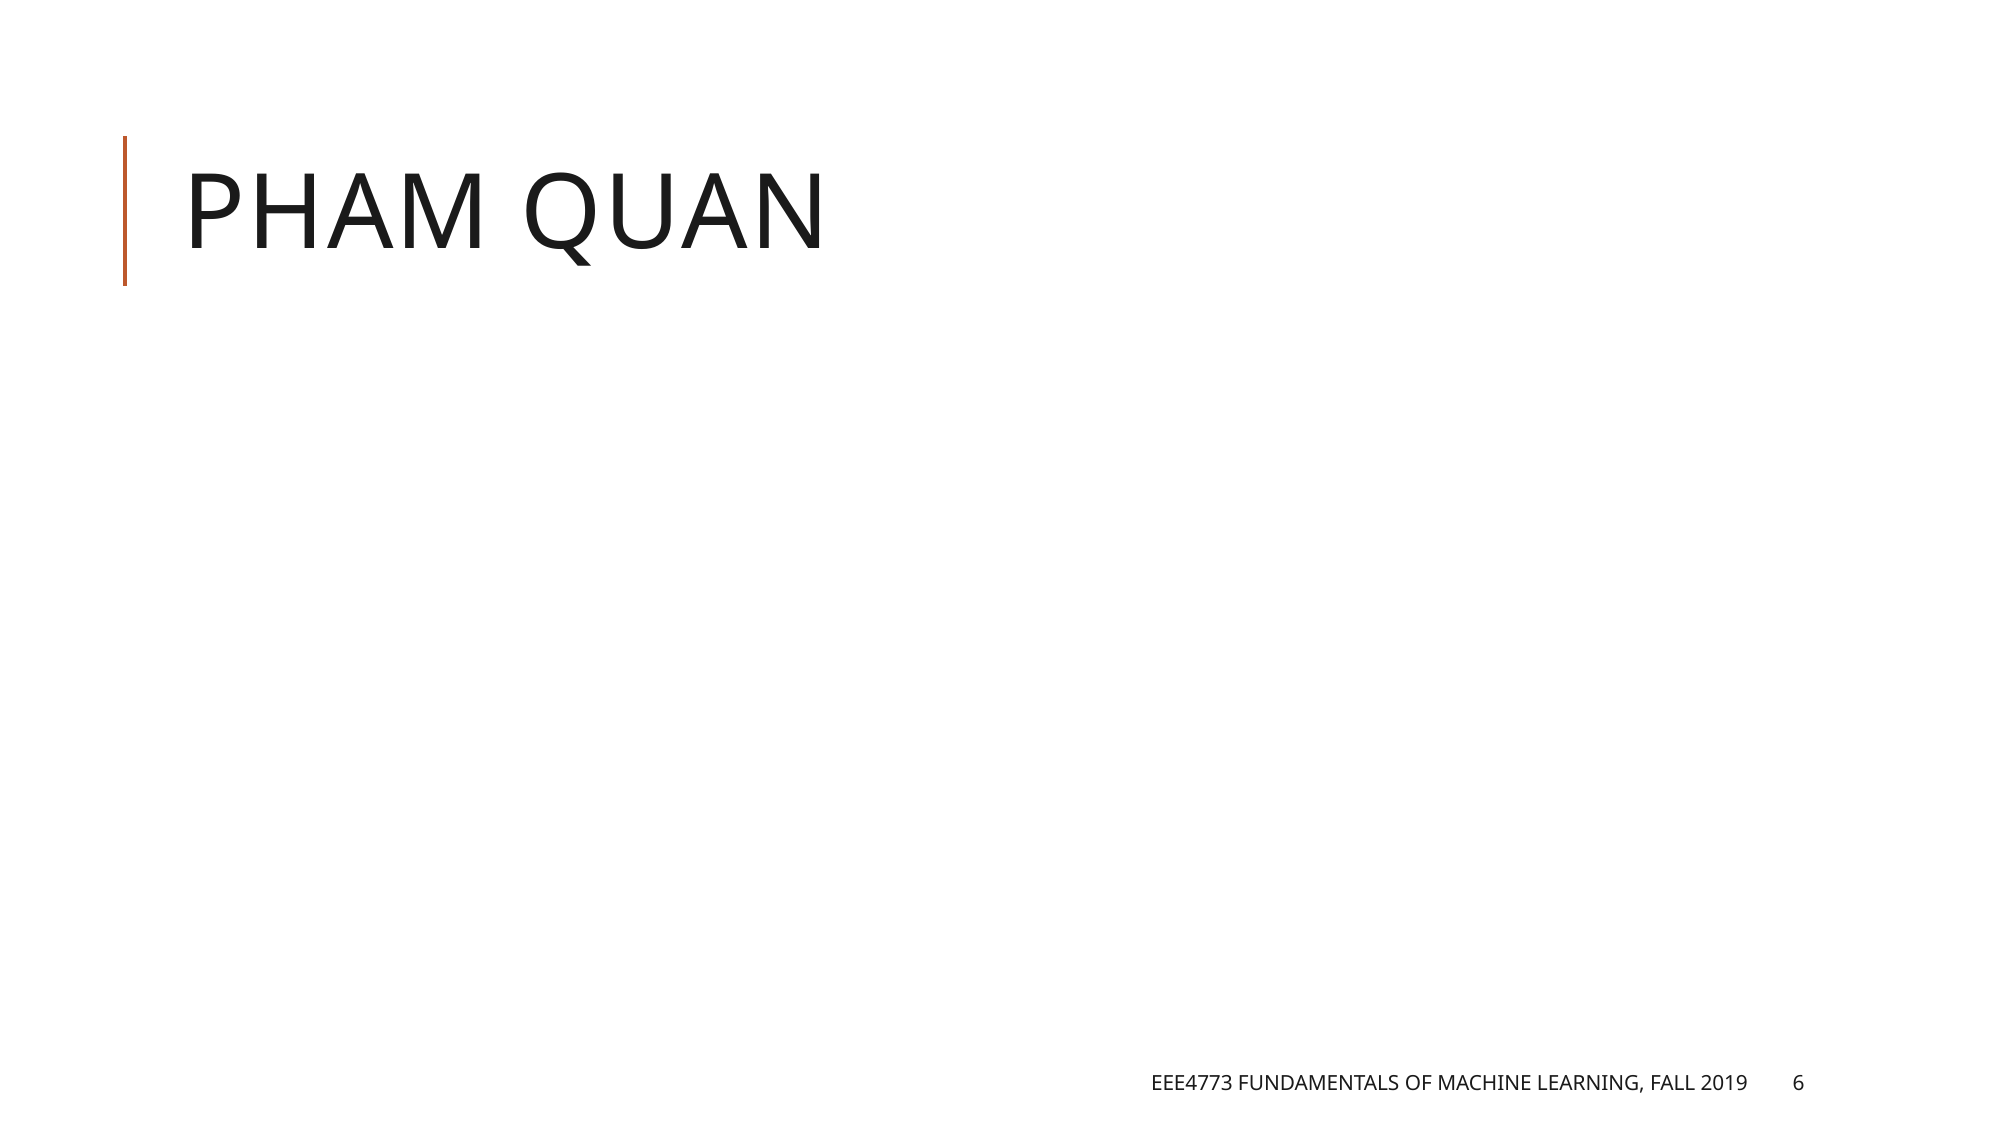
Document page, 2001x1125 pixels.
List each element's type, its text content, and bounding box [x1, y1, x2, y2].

slide_number 6 [1777, 1061, 1938, 1107]
footer EEE4773 Fundamentals of Machine Learning, Fall 2019 [794, 1061, 1763, 1107]
title Pham Quan [168, 96, 1763, 342]
